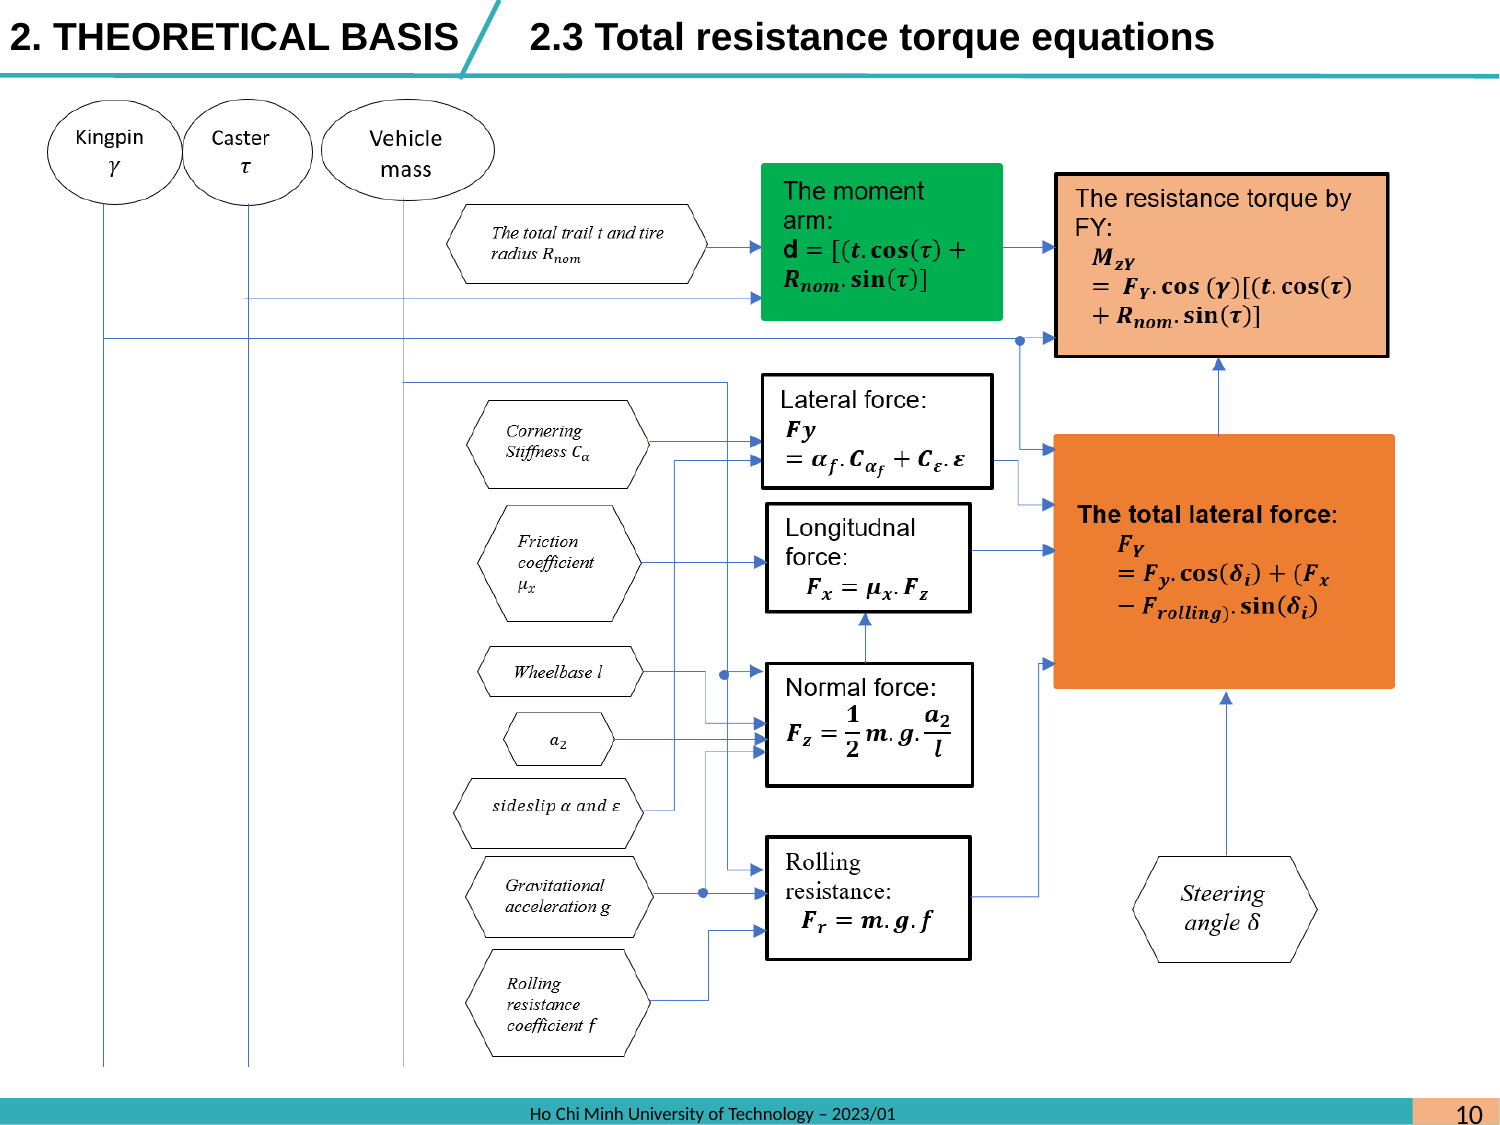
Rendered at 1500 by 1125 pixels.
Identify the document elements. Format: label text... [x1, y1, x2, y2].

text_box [459, 0, 500, 79]
text_box 2.3 Total resistance torque equations [514, 3, 1245, 66]
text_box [0, 1088, 1500, 1125]
picture [44, 91, 1413, 1087]
text_box 2. THEORETICAL BASIS [0, 4, 459, 66]
text_box 2. THEORETICAL BASIS [500, 4, 507, 66]
